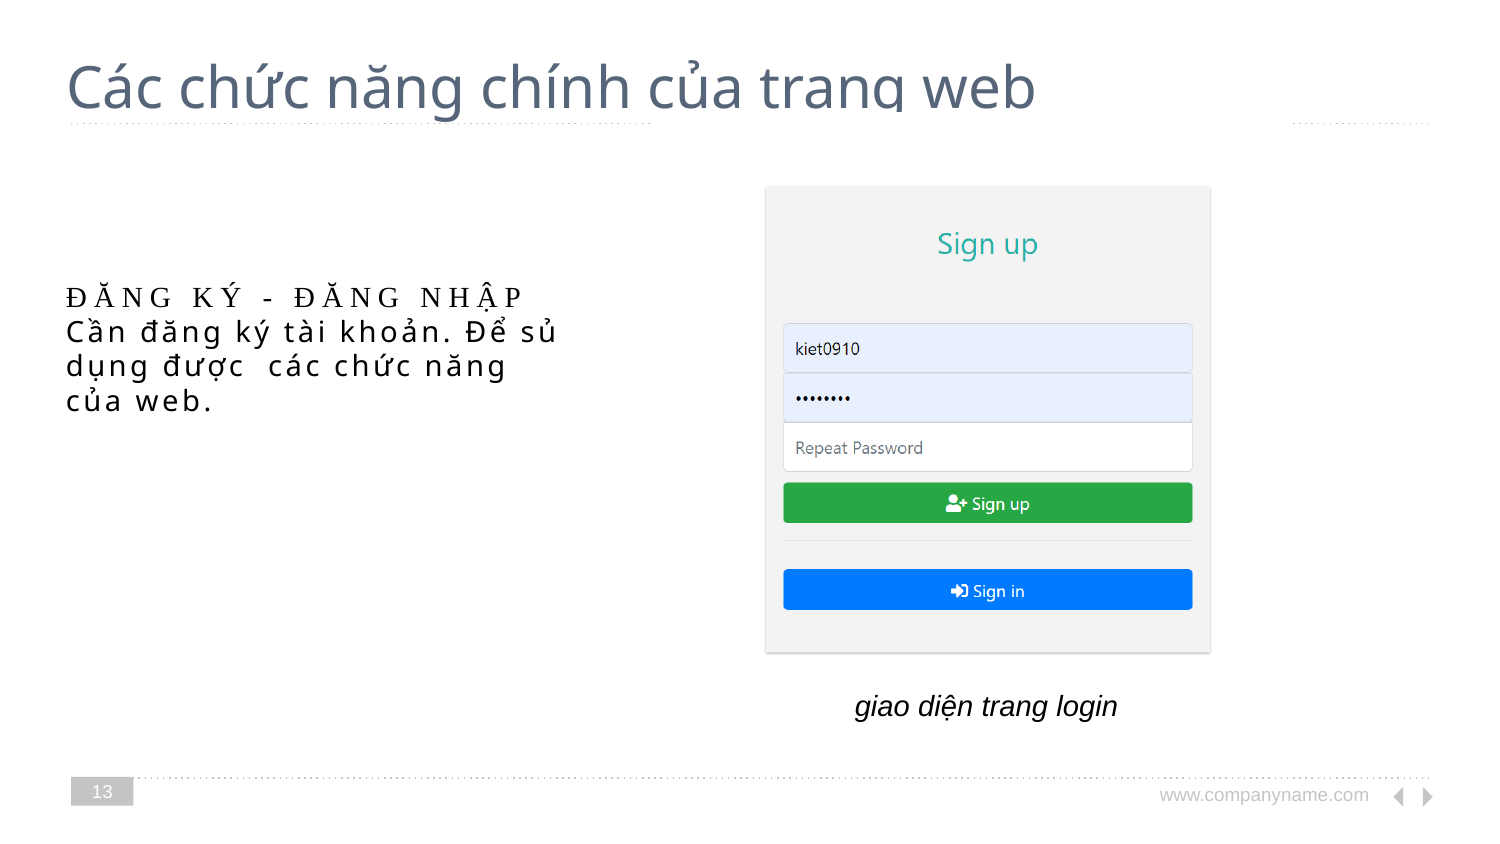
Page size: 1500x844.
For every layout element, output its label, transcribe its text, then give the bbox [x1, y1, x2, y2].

picture [654, 112, 1289, 680]
text_box giao diện trang login [840, 688, 1134, 730]
title Các chức năng chính của trang web [51, 35, 1449, 112]
slide_number 13 [71, 776, 134, 806]
text_box ĐĂNG KÝ - ĐĂNG NHẬP Cần đăng ký tài khoản. Để sủ dụng được các chức năng của web. [51, 220, 585, 511]
